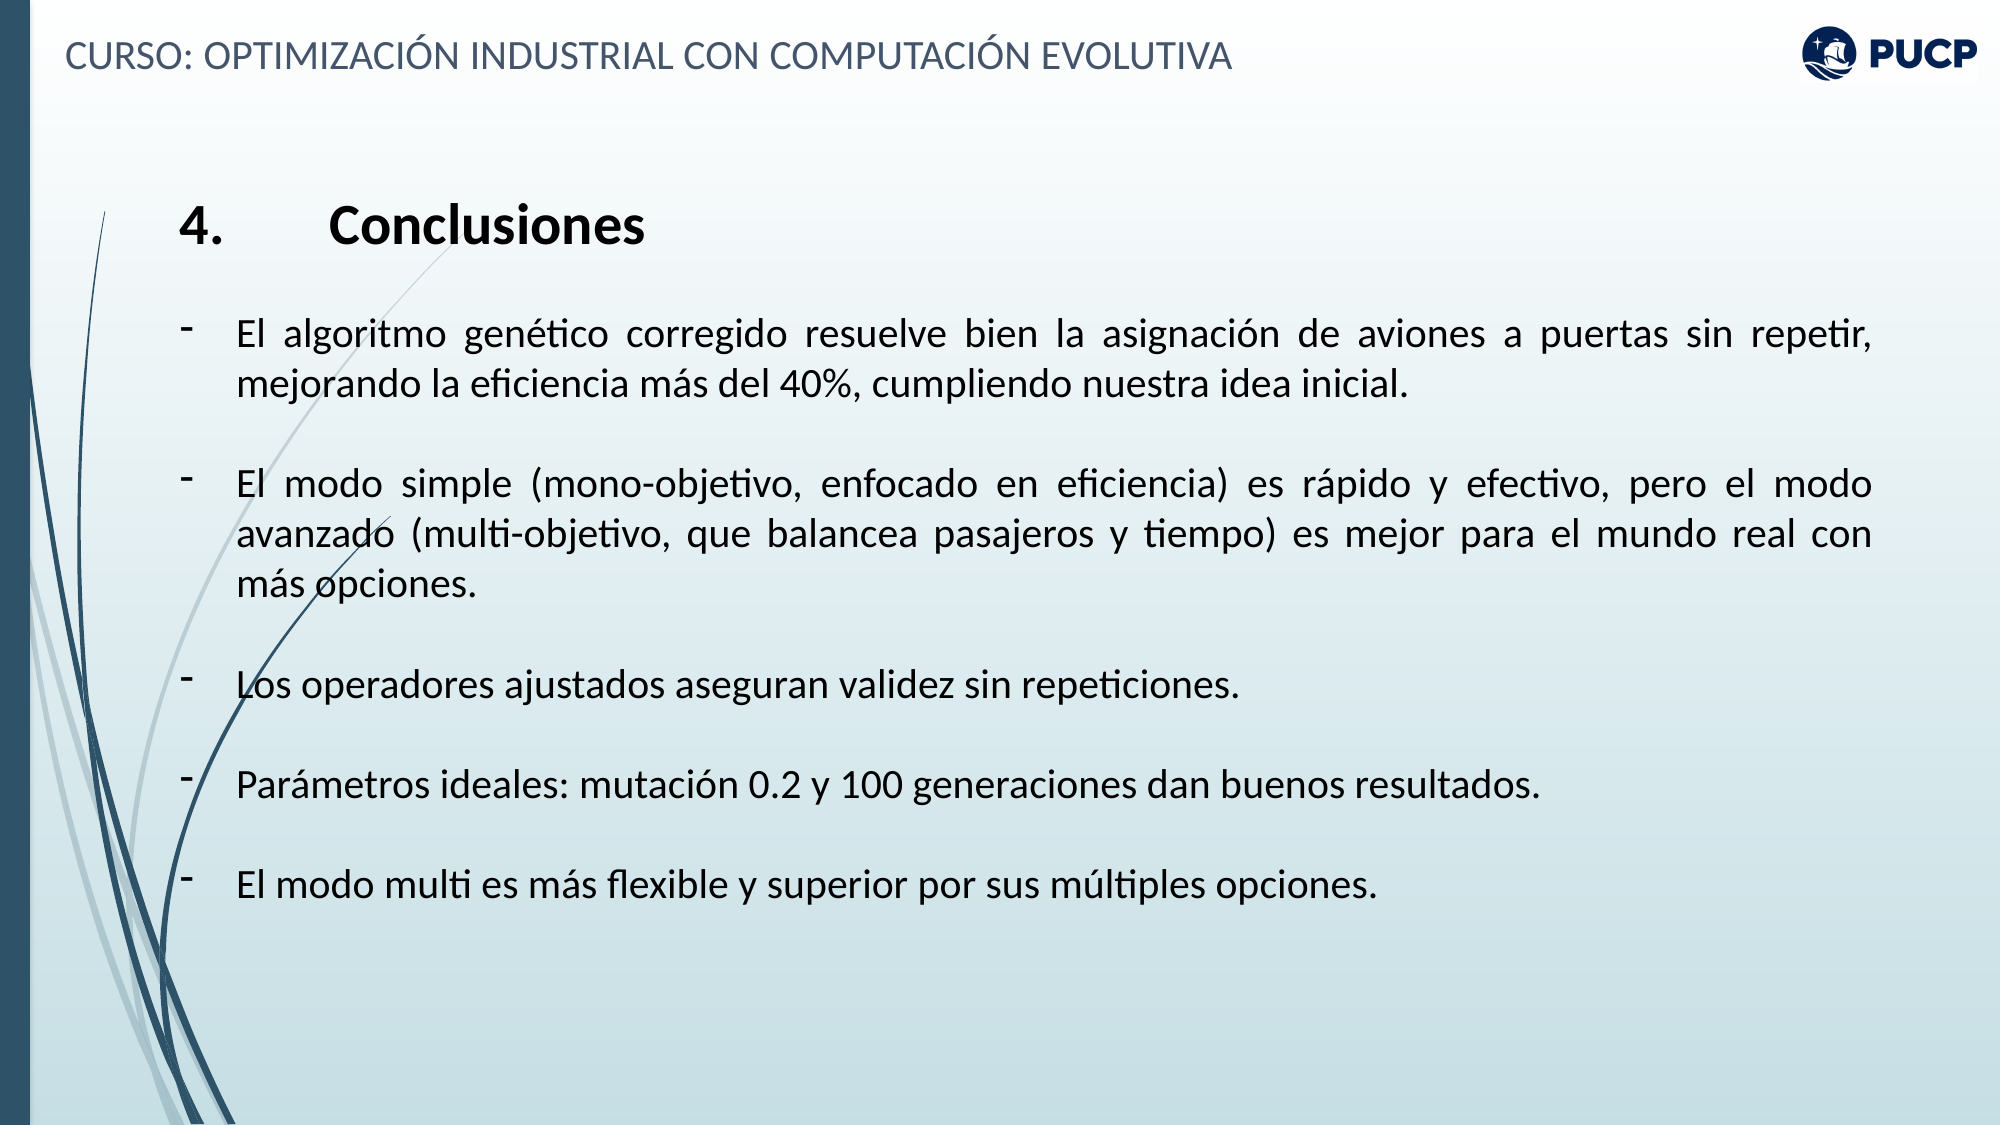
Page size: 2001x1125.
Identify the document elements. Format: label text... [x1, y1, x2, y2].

text_box CURSO: Optimización industrial con Computación Evolutiva [50, 20, 1322, 86]
picture [1800, 24, 1977, 83]
text_box 4. Conclusiones El algoritmo genético corregido resuelve bien la asignación de aviones a puertas sin repetir, mejorando la eficiencia más del 40%, cumpliendo nuestra idea inicial. El modo simple (mono-objetivo, enfocado en eficiencia) es rápido y efectivo, pero el modo avanzado (multi-objetivo, que balancea pasajeros y tiempo) es mejor para el mundo real con más opciones. Los operadores ajustados aseguran validez sin repeticiones. Parámetros ideales: mutación 0.2 y 100 generaciones dan buenos resultados. El modo multi es más flexible y superior por sus múltiples opciones. [165, 158, 1889, 914]
